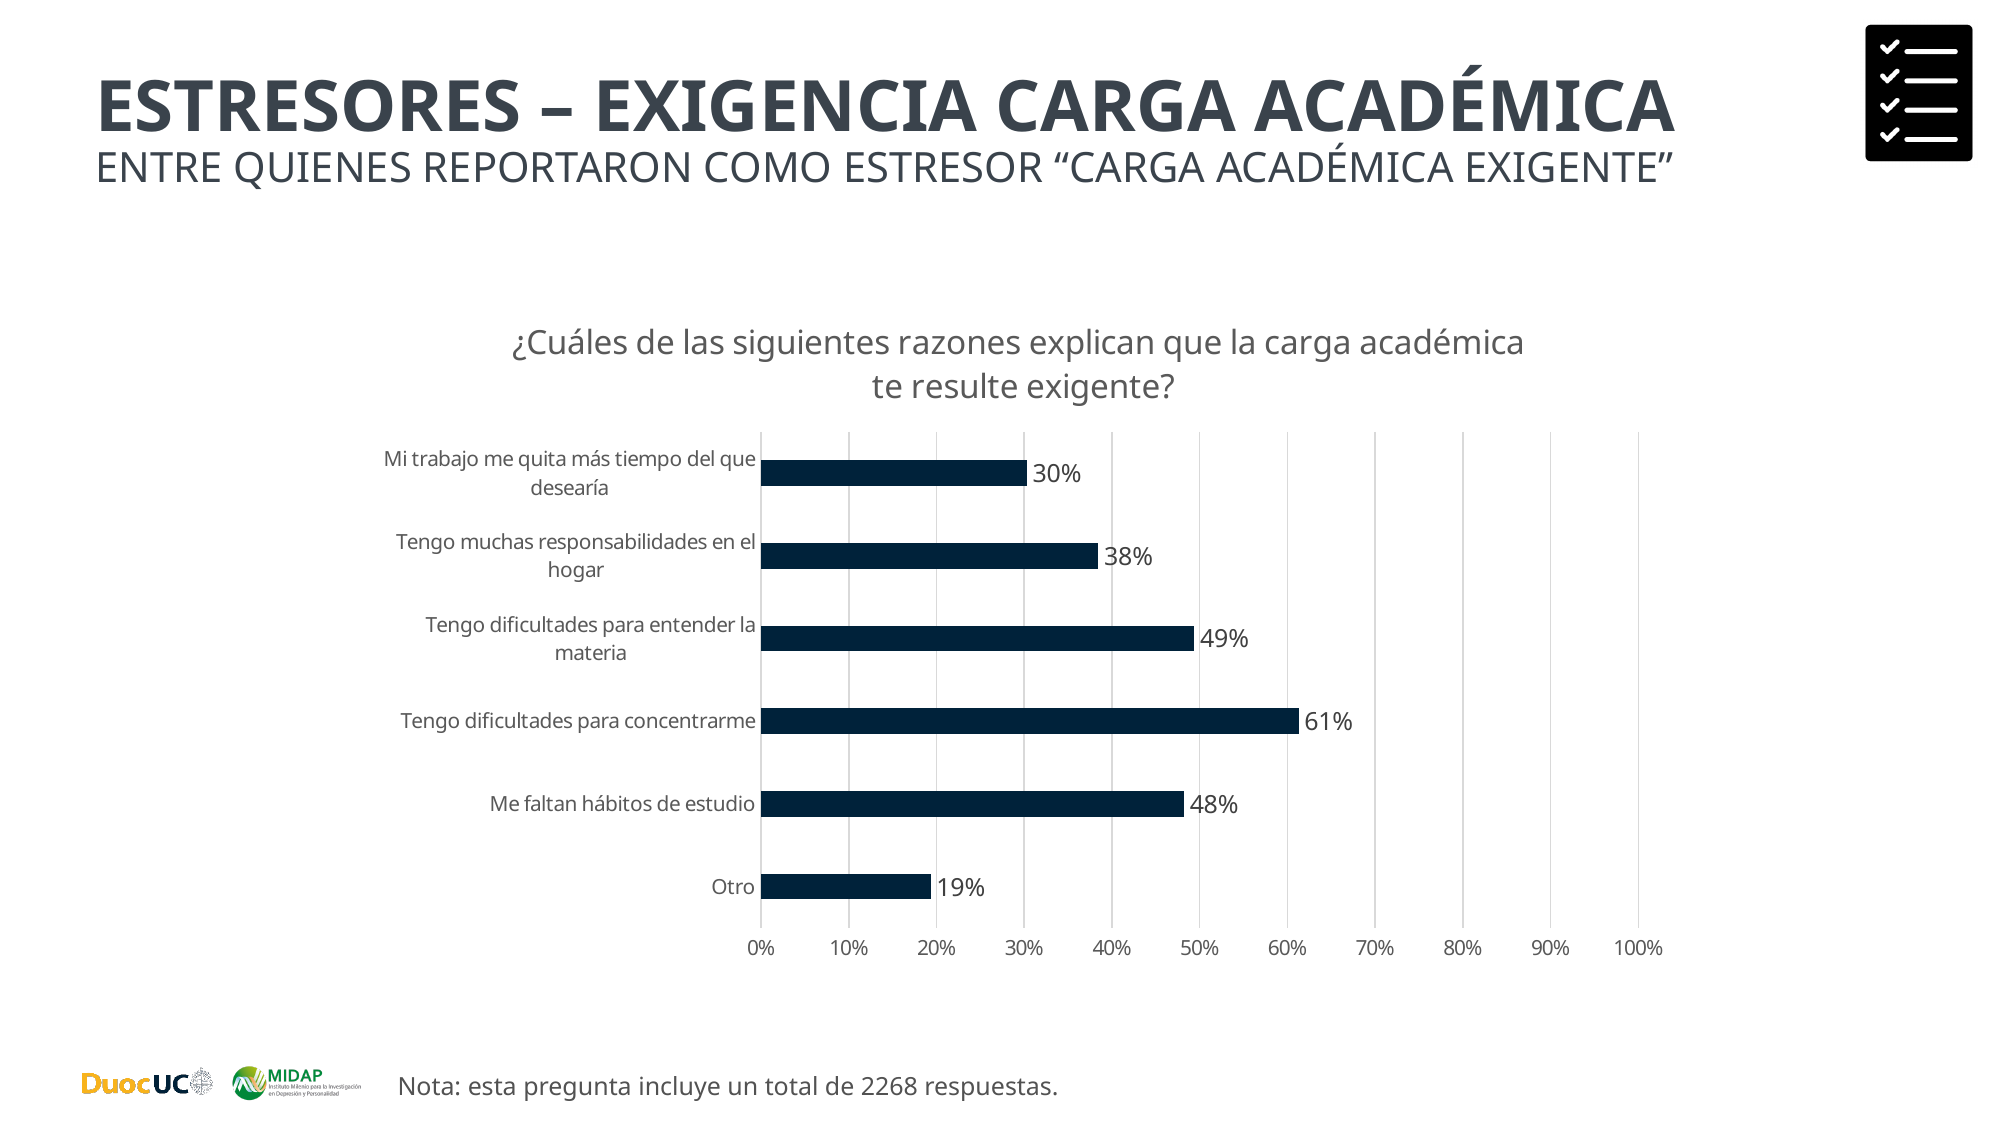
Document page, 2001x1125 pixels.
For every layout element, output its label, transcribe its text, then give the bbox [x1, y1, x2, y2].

picture [1860, 19, 1979, 168]
title Estresores – Exigencia carga académica Entre quienes reportaron como estresor “Carga académica exigente” [80, 59, 1990, 202]
text_box Nota: esta pregunta incluye un total de 2268 respuestas. [382, 1063, 1489, 1109]
chart [356, 288, 1691, 976]
picture [80, 1051, 392, 1115]
